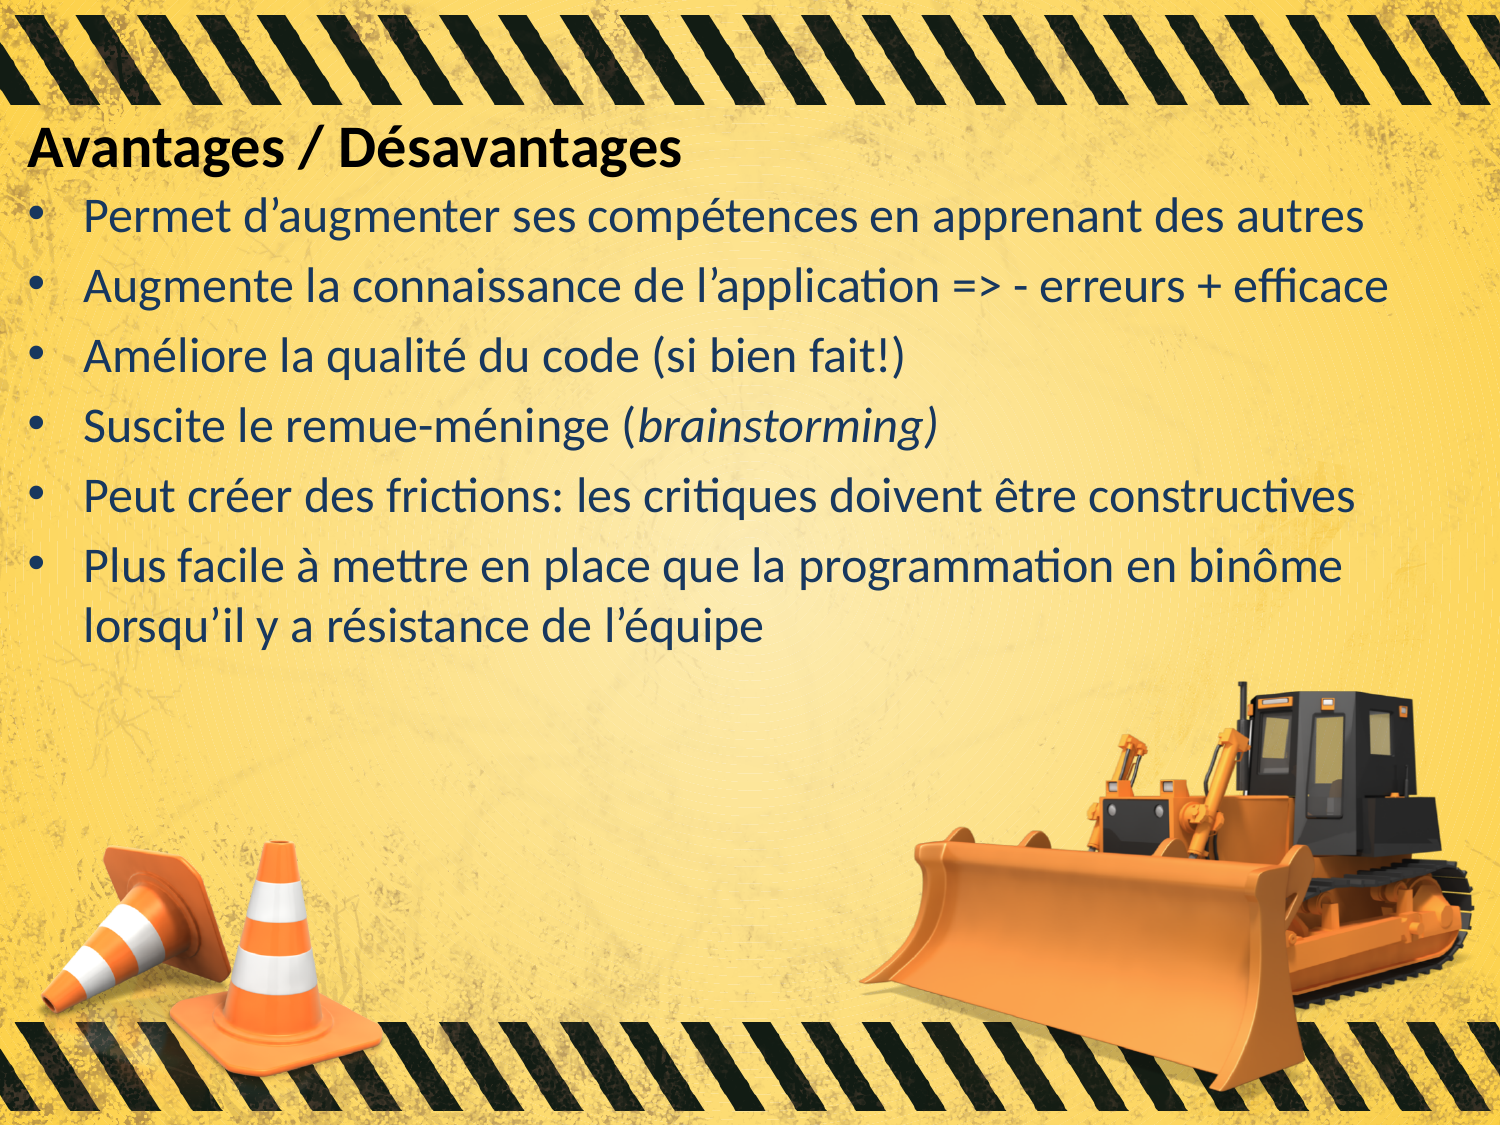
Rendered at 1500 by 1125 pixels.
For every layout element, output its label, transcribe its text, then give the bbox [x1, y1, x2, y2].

picture [0, 0, 1500, 1125]
subtitle Permet d’augmenter ses compétences en apprenant des autres Augmente la connaissance de l’application => - erreurs + efficace Améliore la qualité du code (si bien fait!) Suscite le remue-méninge (brainstorming) Peut créer des frictions: les critiques doivent être constructives Plus facile à mettre en place que la programmation en binôme lorsqu’il y a résistance de l’équipe [12, 174, 1475, 1000]
title Avantages / Désavantages [12, 93, 1475, 174]
